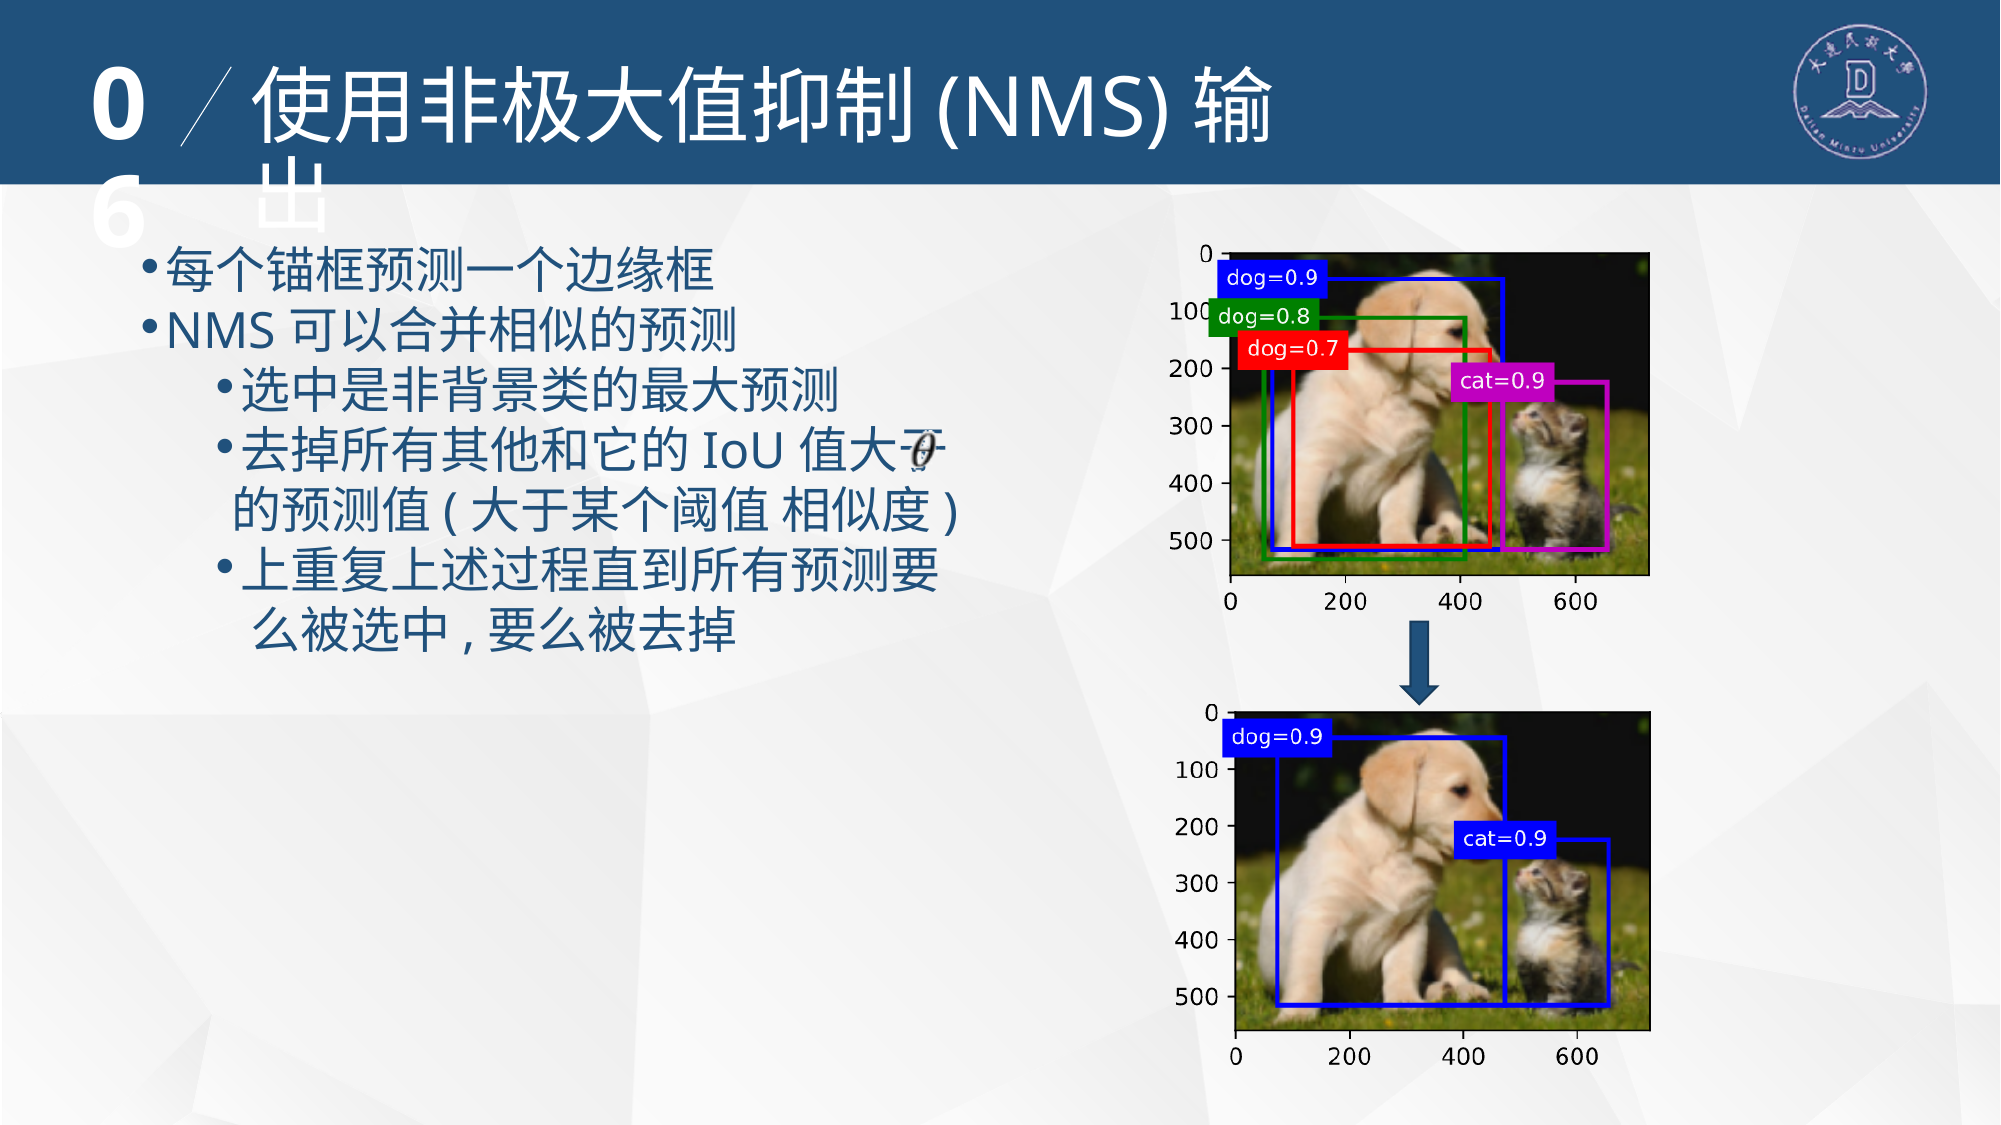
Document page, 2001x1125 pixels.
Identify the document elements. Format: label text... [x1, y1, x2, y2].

list 使用非极大值抑制(NMS)输出 [235, 57, 1372, 158]
list 06 [75, 45, 218, 212]
text_box [1399, 620, 1440, 704]
picture [1783, 16, 1934, 166]
text_box 每个锚框预测一个边缘框 NMS可以合并相似的预测 选中是非背景类的最大预测 去掉所有其他和它的IoU值大于 的预测值(大于某个阈值 相似度) 上重复上述过程直到所有预测要 么被选中,要么被去掉 [125, 231, 1823, 1087]
picture [0, 0, 2001, 1125]
